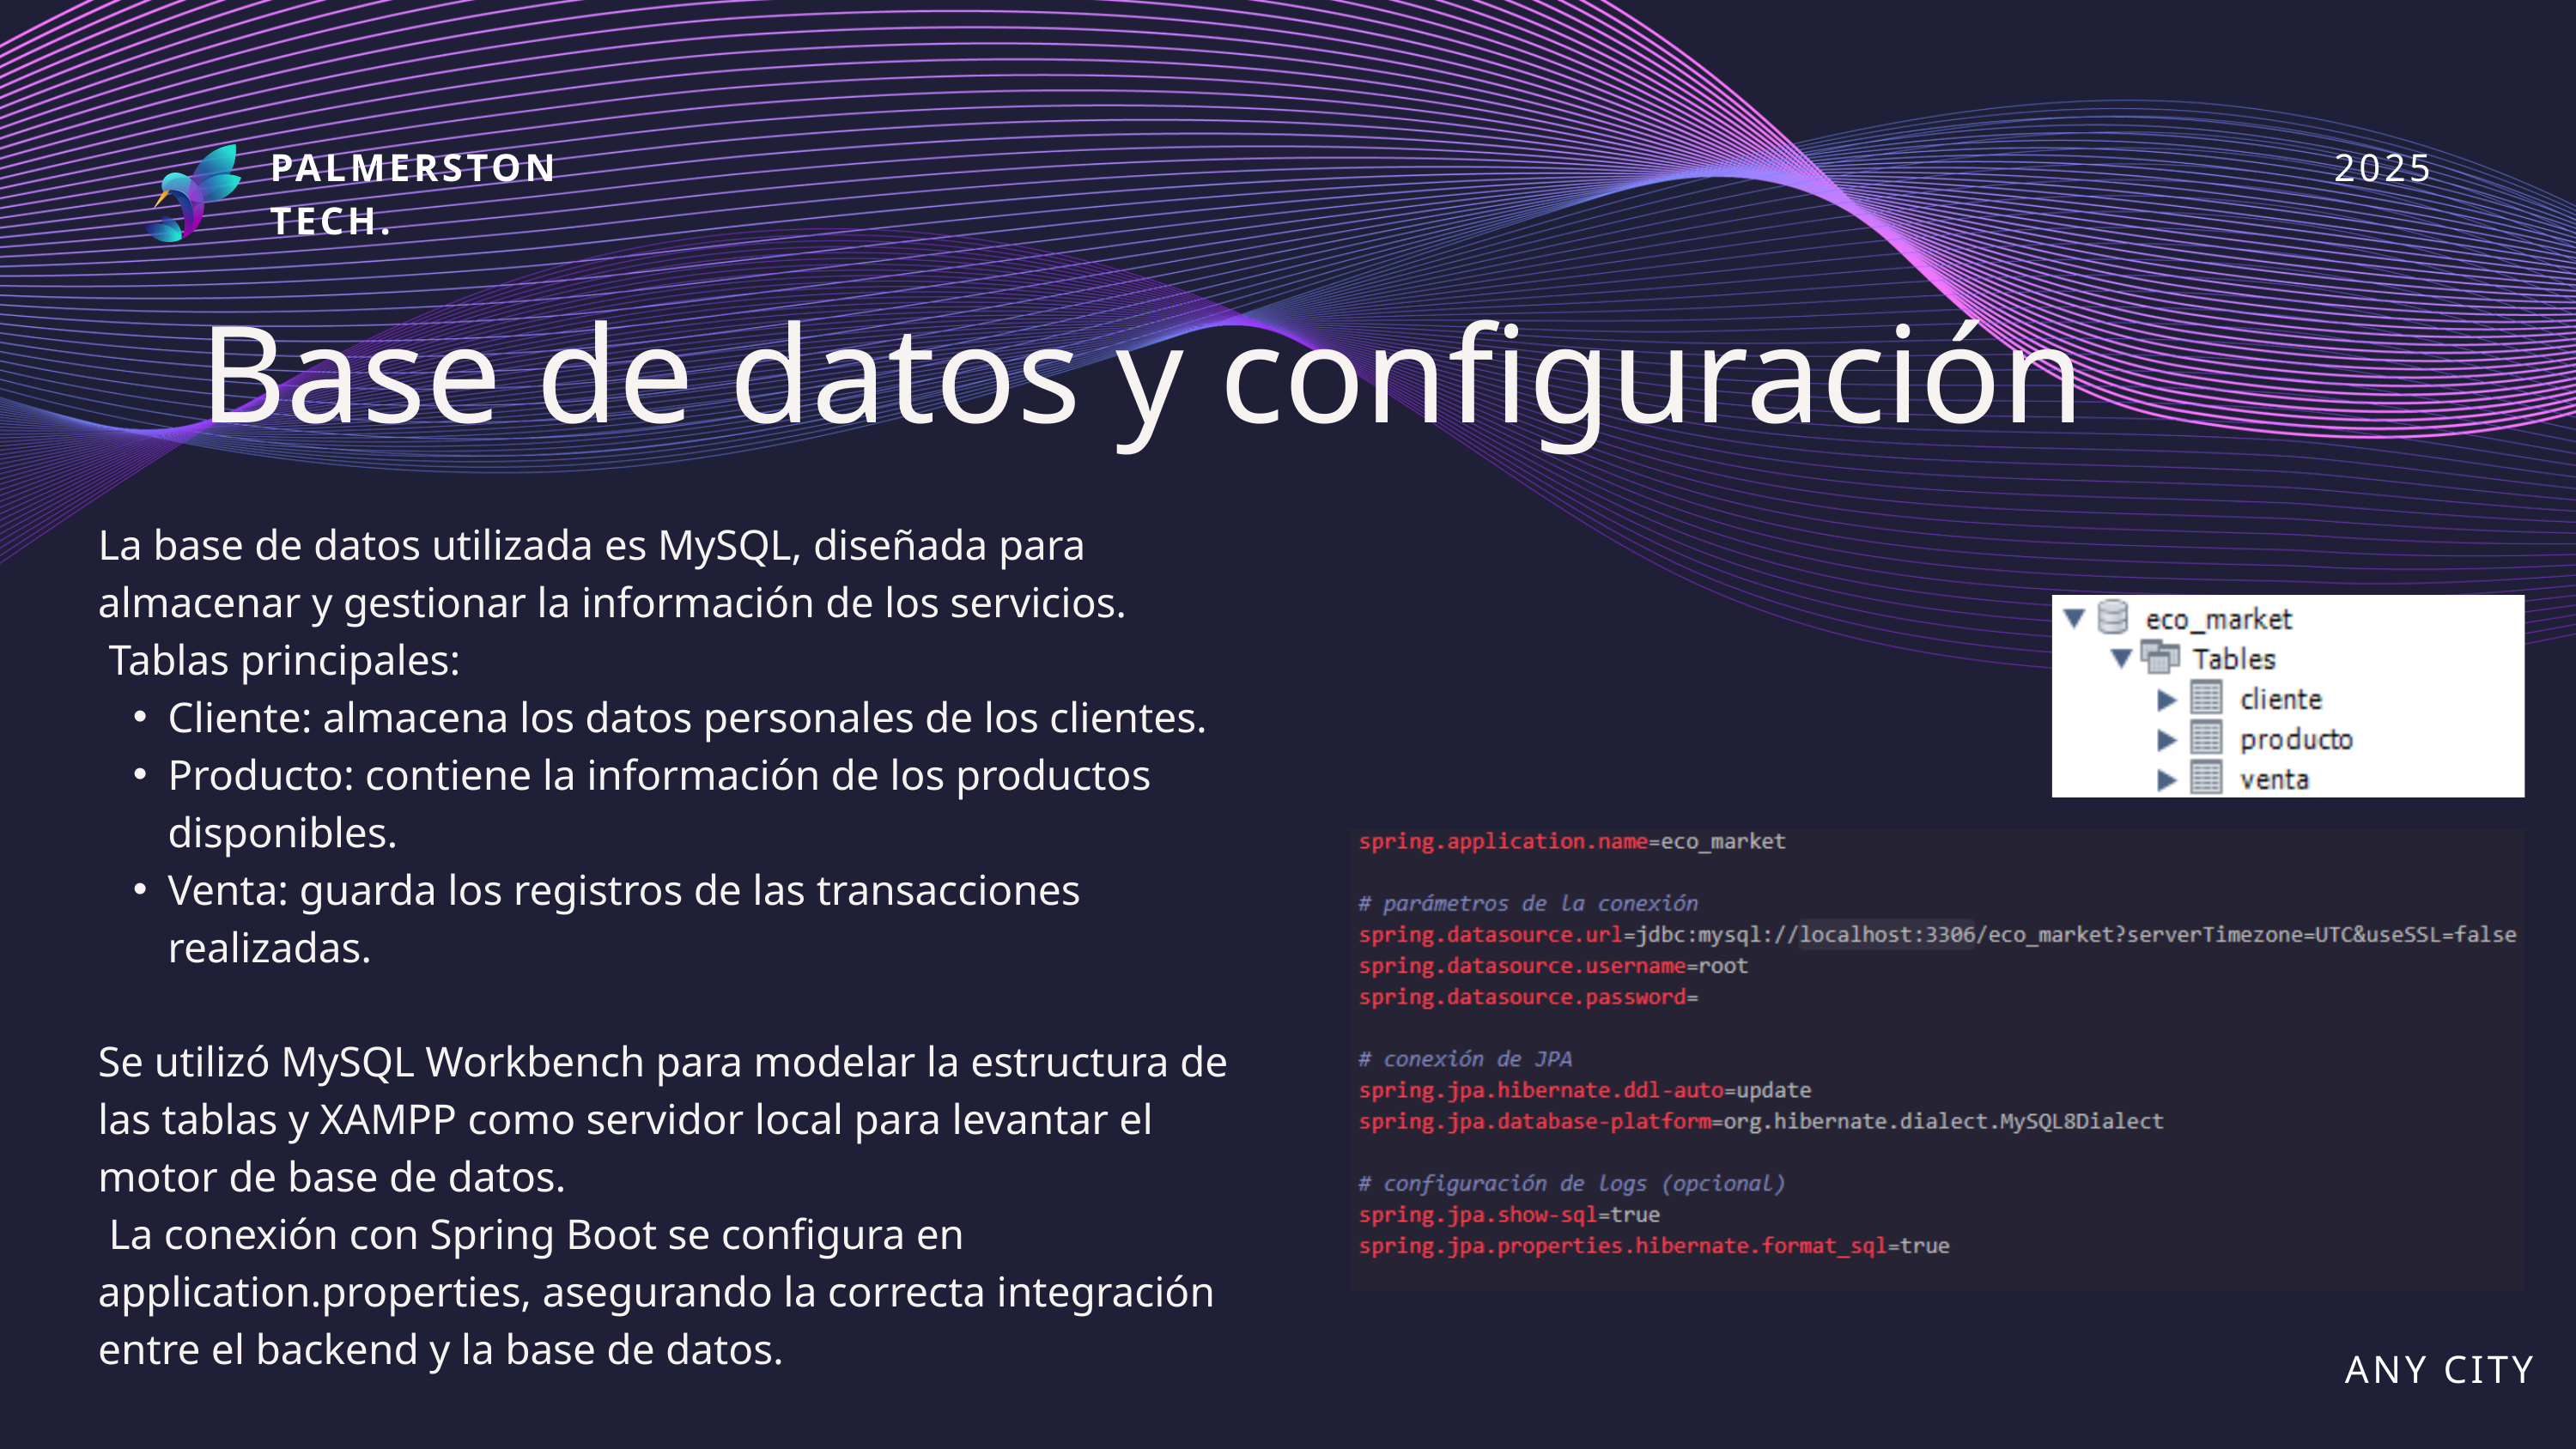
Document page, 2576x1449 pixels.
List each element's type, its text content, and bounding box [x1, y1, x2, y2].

text_box La base de datos utilizada es MySQL, diseñada para almacenar y gestionar la información de los servicios. Tablas principales: Cliente: almacena los datos personales de los clientes. Producto: contiene la información de los productos disponibles. Venta: guarda los registros de las transacciones realizadas. Se utilizó MySQL Workbench para modelar la estructura de las tablas y XAMPP como servidor local para levantar el motor de base de datos. La conexión con Spring Boot se configura en application.properties, asegurando la correcta integración entre el backend y la base de datos. [98, 511, 1243, 1373]
text_box [0, 0, 2576, 676]
text_box [2051, 595, 2525, 797]
text_box [144, 144, 241, 242]
text_box Base de datos y configuración [0, 261, 2278, 450]
text_box [1349, 829, 2525, 1291]
text_box ANY CITY [2158, 1337, 2534, 1391]
text_box PALMERSTON TECH. [270, 136, 627, 242]
text_box 2025 [2055, 136, 2432, 190]
